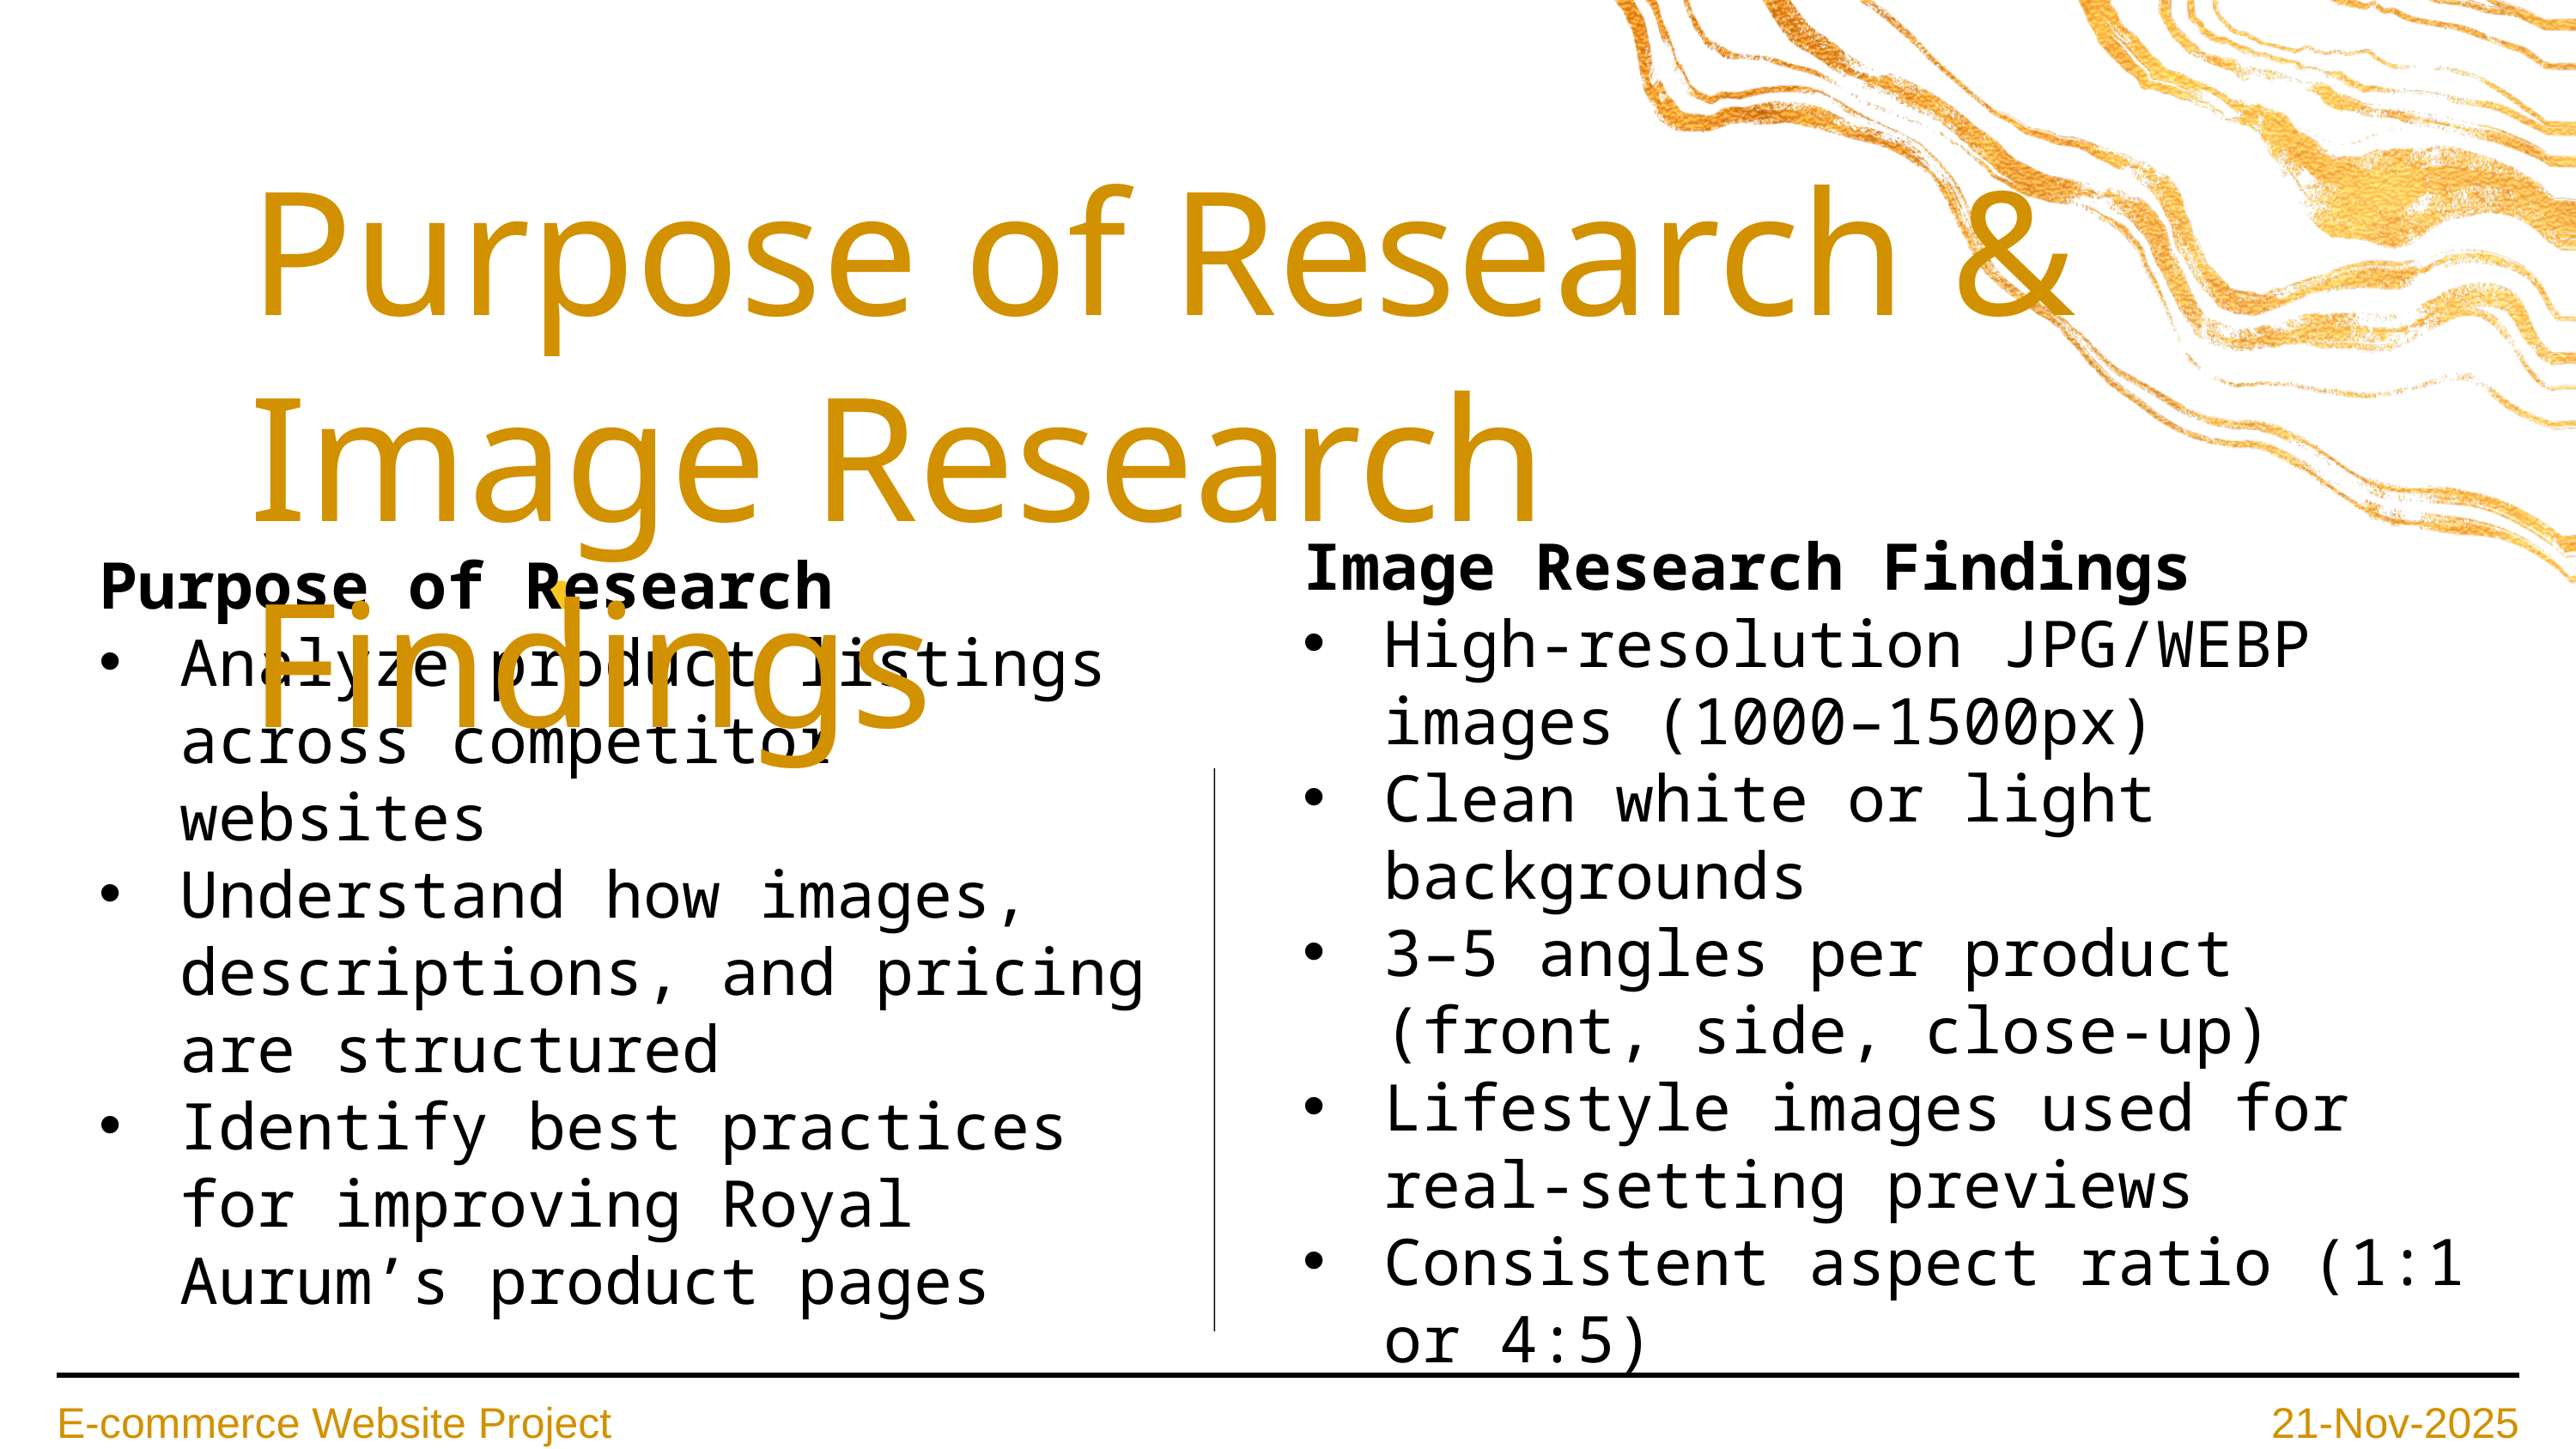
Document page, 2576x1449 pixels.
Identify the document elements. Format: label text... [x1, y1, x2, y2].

picture [1613, 0, 2576, 658]
text_box Purpose of Research & Image Research Findings [236, 137, 1608, 768]
text_box Image Research Findings High-resolution JPG/WEBP images (1000–1500px) Clean white or light backgrounds 3–5 angles per product (front, side, close-up) Lifestyle images used for real-setting previews Consistent aspect ratio (1:1 or 4:5) [1291, 519, 2543, 1382]
text_box Purpose of Research Analyze product listings across competitor websites Understand how images, descriptions, and pricing are structured Identify best practices for improving Royal Aurum’s product pages [86, 537, 1167, 1324]
text_box E-commerce Website Project [56, 1384, 780, 1447]
text_box 21-Nov-2025 [2245, 1385, 2519, 1447]
